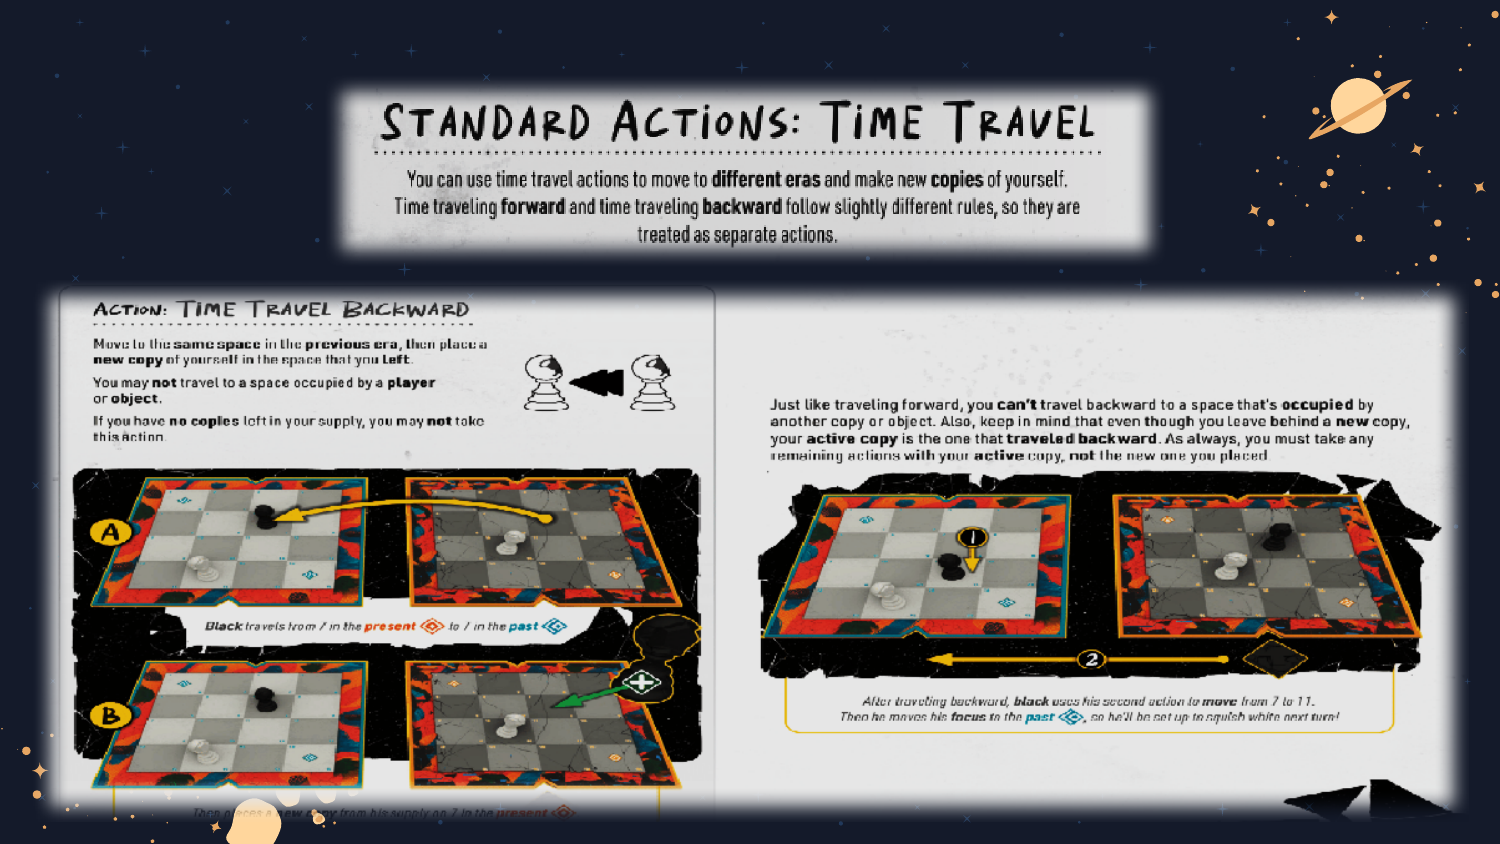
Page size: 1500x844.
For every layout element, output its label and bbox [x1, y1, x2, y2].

picture [324, 74, 1166, 268]
picture [33, 280, 1470, 822]
